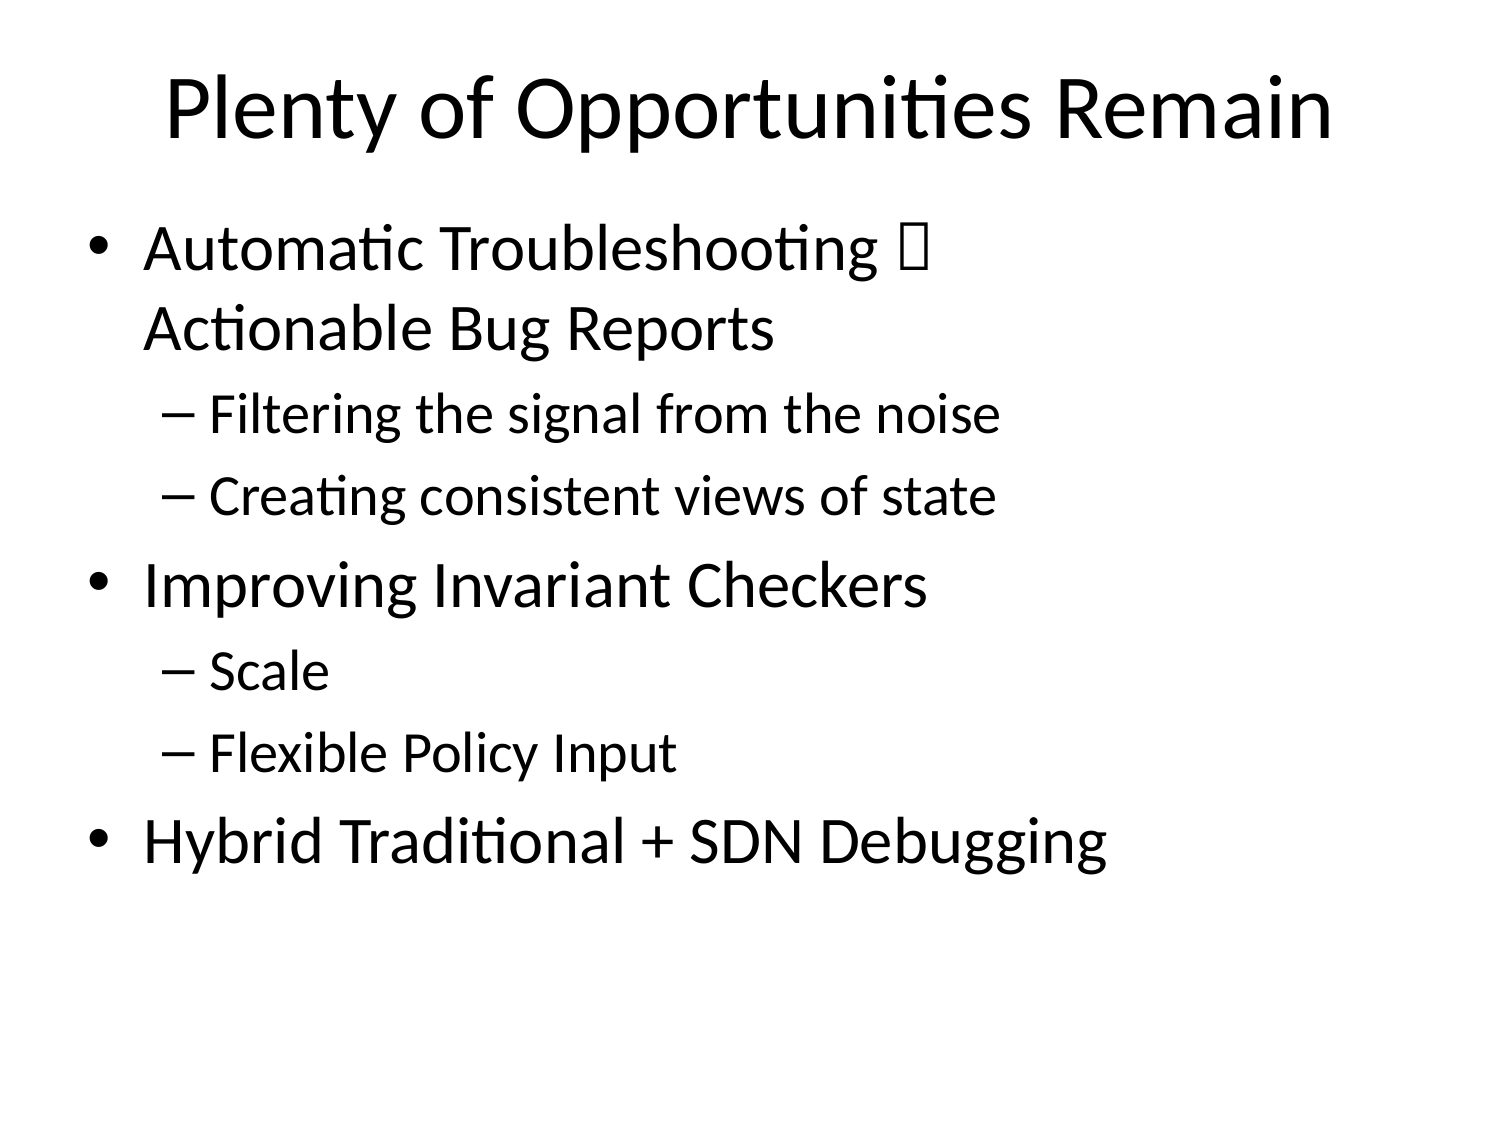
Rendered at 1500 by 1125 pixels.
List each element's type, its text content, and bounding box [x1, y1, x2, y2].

list Automatic Troubleshooting  Actionable Bug Reports Filtering the signal from the noise Creating consistent views of state Improving Invariant Checkers Scale Flexible Policy Input Hybrid Traditional + SDN Debugging [72, 196, 1423, 939]
title Plenty of Opportunities Remain [75, 8, 1425, 196]
